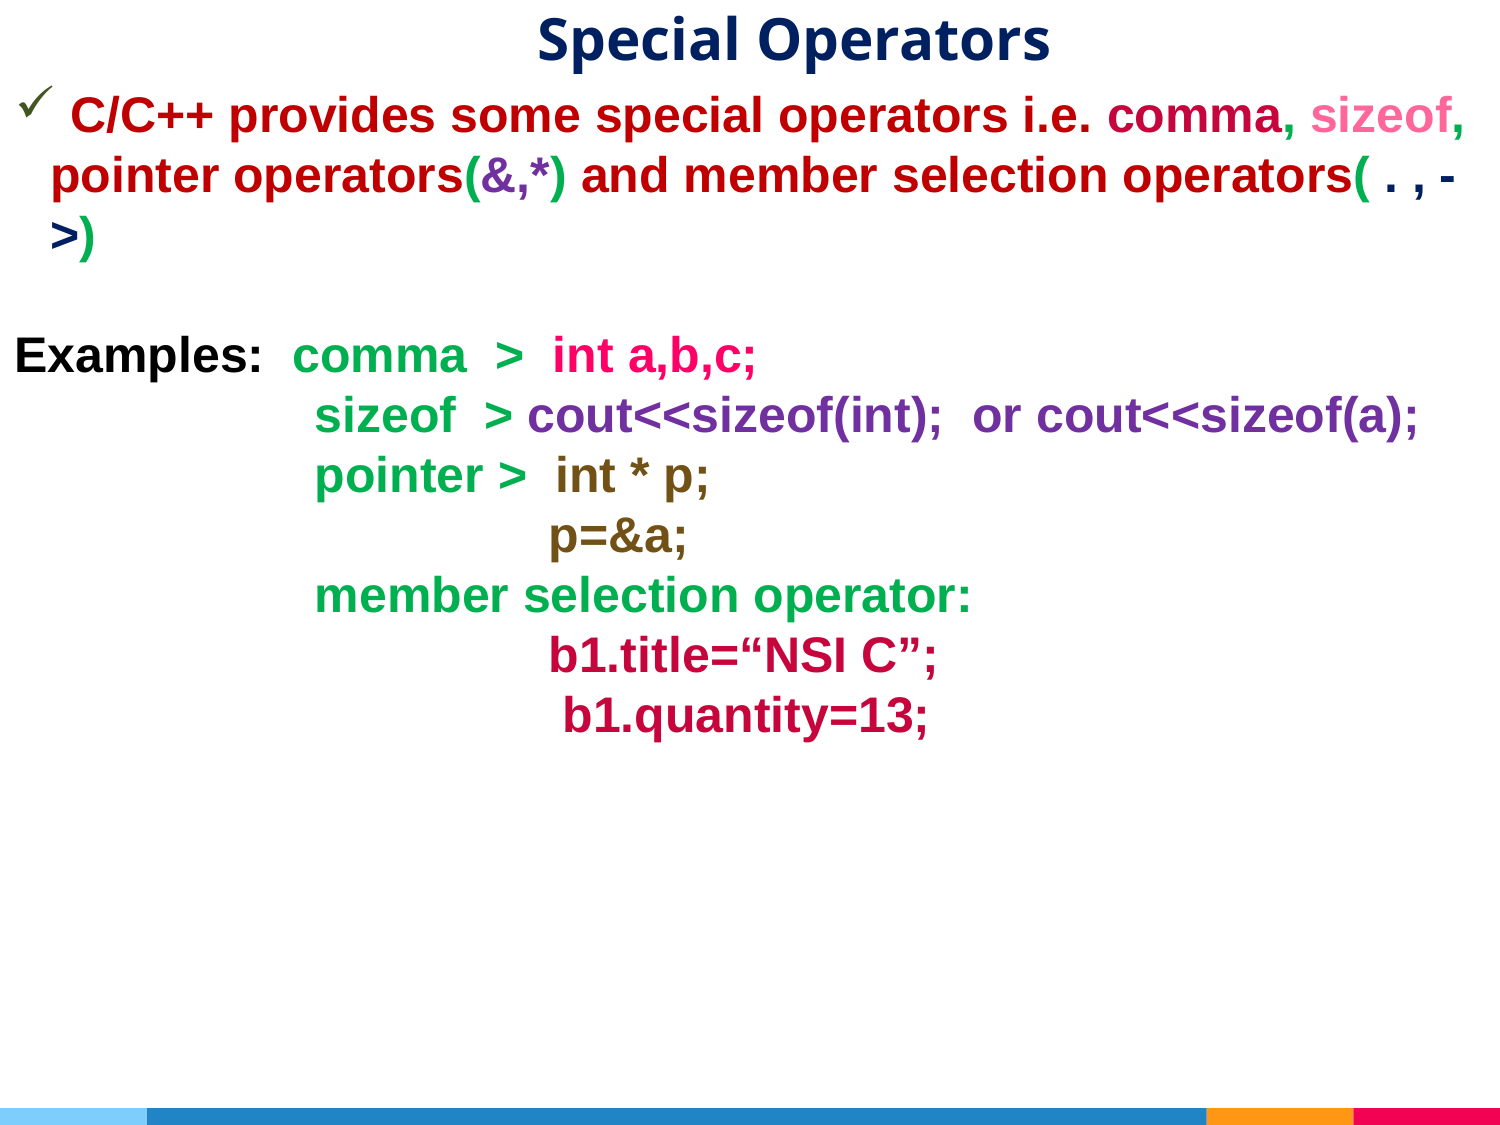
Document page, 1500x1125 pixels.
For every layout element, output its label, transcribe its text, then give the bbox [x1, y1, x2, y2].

text_box C/C++ provides some special operators i.e. comma, sizeof, pointer operators(&,*) and member selection operators( . , ->) Examples: comma > int a,b,c; sizeof > cout<<sizeof(int); or cout<<sizeof(a); pointer > int * p; p=&a; member selection operator: b1.title=“NSI C”; b1.quantity=13; [0, 74, 1500, 1050]
title Special Operators [251, 10, 1338, 74]
